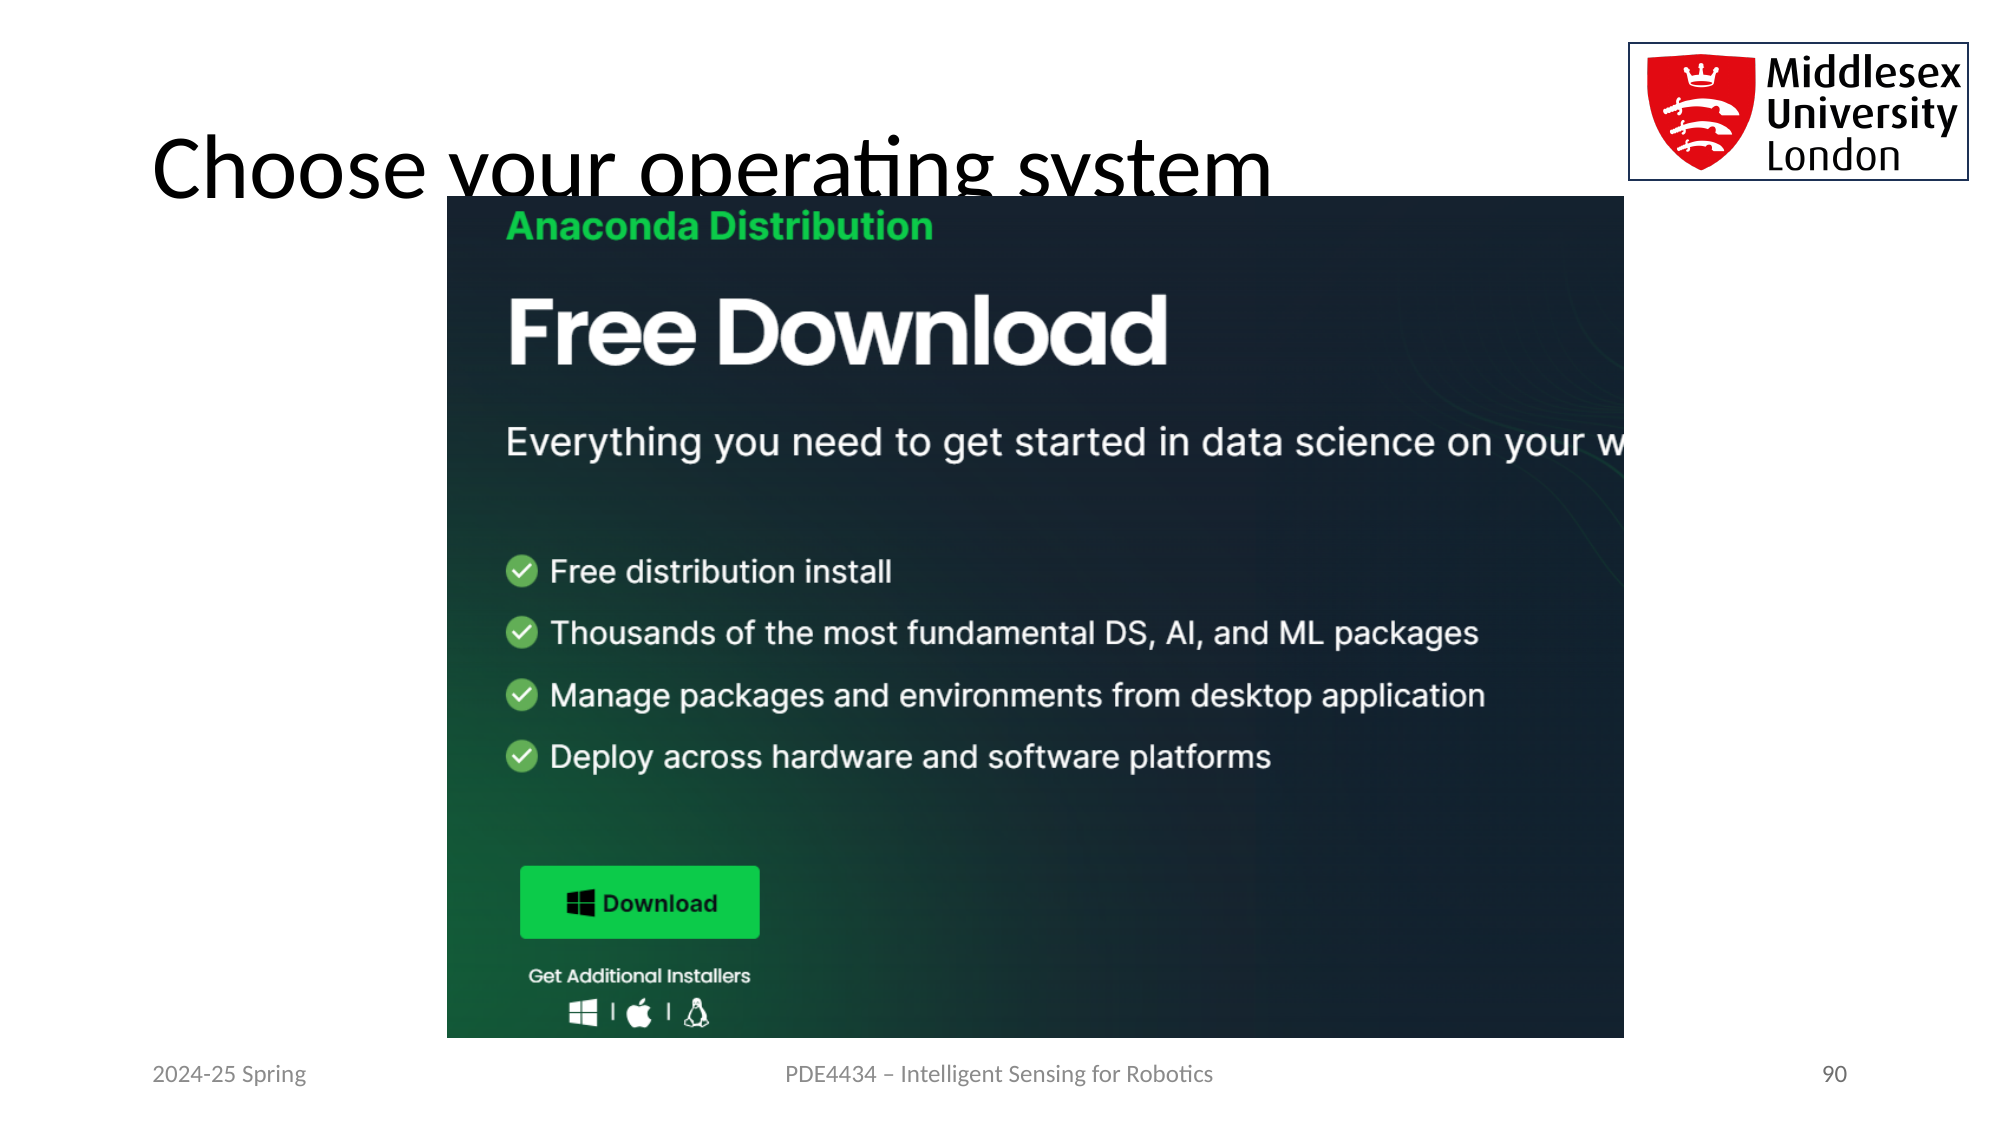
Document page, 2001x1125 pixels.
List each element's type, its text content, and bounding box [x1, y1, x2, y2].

title Choose your operating system [137, 59, 1585, 278]
slide_number 2024-25 Spring [137, 1042, 588, 1103]
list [447, 196, 1624, 1038]
picture [1630, 44, 1967, 179]
footer PDE4434 – Intelligent Sensing for Robotics [662, 1042, 1338, 1103]
slide_number 90 [1412, 1042, 1863, 1103]
